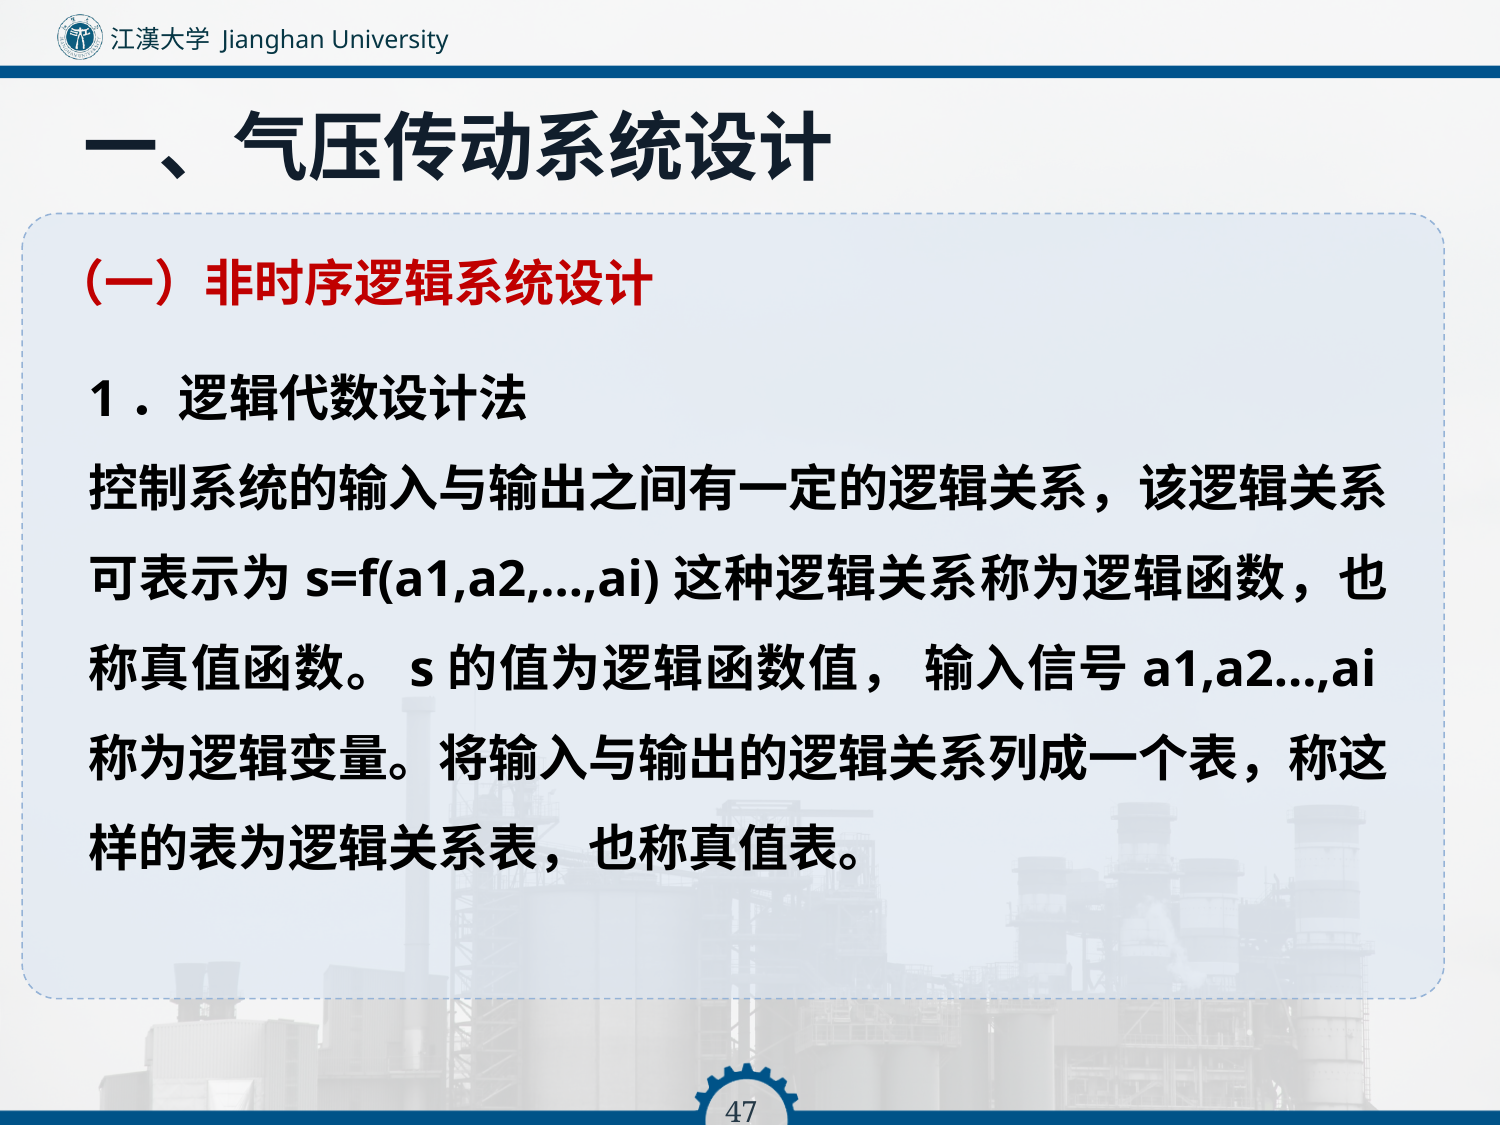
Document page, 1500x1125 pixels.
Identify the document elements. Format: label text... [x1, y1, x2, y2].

picture [54, 11, 105, 62]
text_box [22, 218, 1445, 997]
text_box [0, 63, 1500, 80]
text_box （一）非时序逻辑系统设计 [39, 213, 1462, 955]
picture [0, 998, 1500, 1125]
list 一、气压传动系统设计 [68, 101, 1016, 202]
text_box 江漢大学 Jianghan University [109, 16, 464, 61]
text_box 1．逻辑代数设计法 控制系统的输入与输出之间有一定的逻辑关系，该逻辑关系可表示为s=f(a1,a2,...,ai)这种逻辑关系称为逻辑函数，也称真值函数。s的值为逻辑函数值， 输入信号a1,a2…,ai称为逻辑变量。将输入与输出的逻辑关系列成一个表，称这样的表为逻辑关系表，也称真值表。 [73, 328, 1404, 884]
